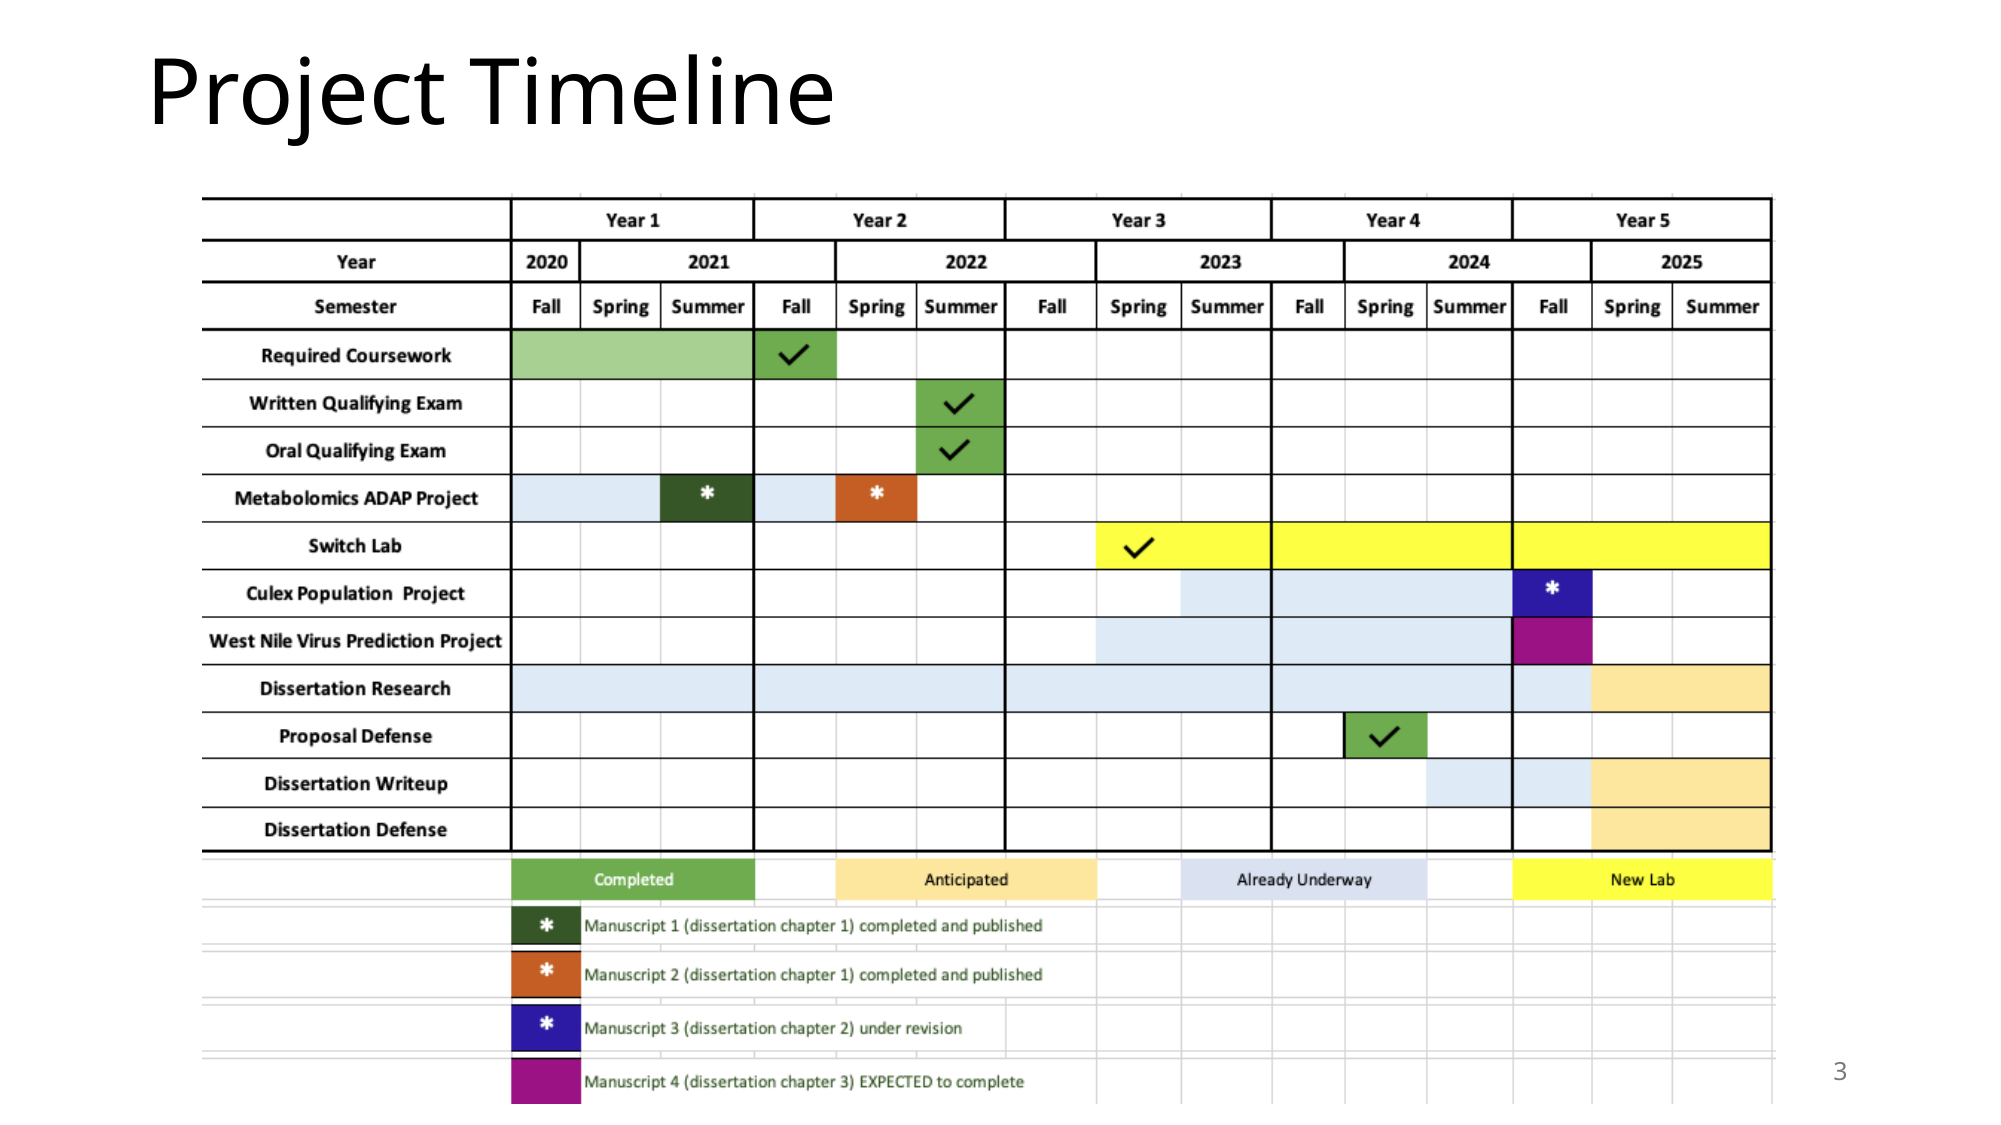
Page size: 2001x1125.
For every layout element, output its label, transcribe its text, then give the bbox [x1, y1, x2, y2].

slide_number 3 [1777, 1042, 1863, 1103]
title Project Timeline [131, 21, 1863, 169]
picture [201, 192, 1777, 1105]
